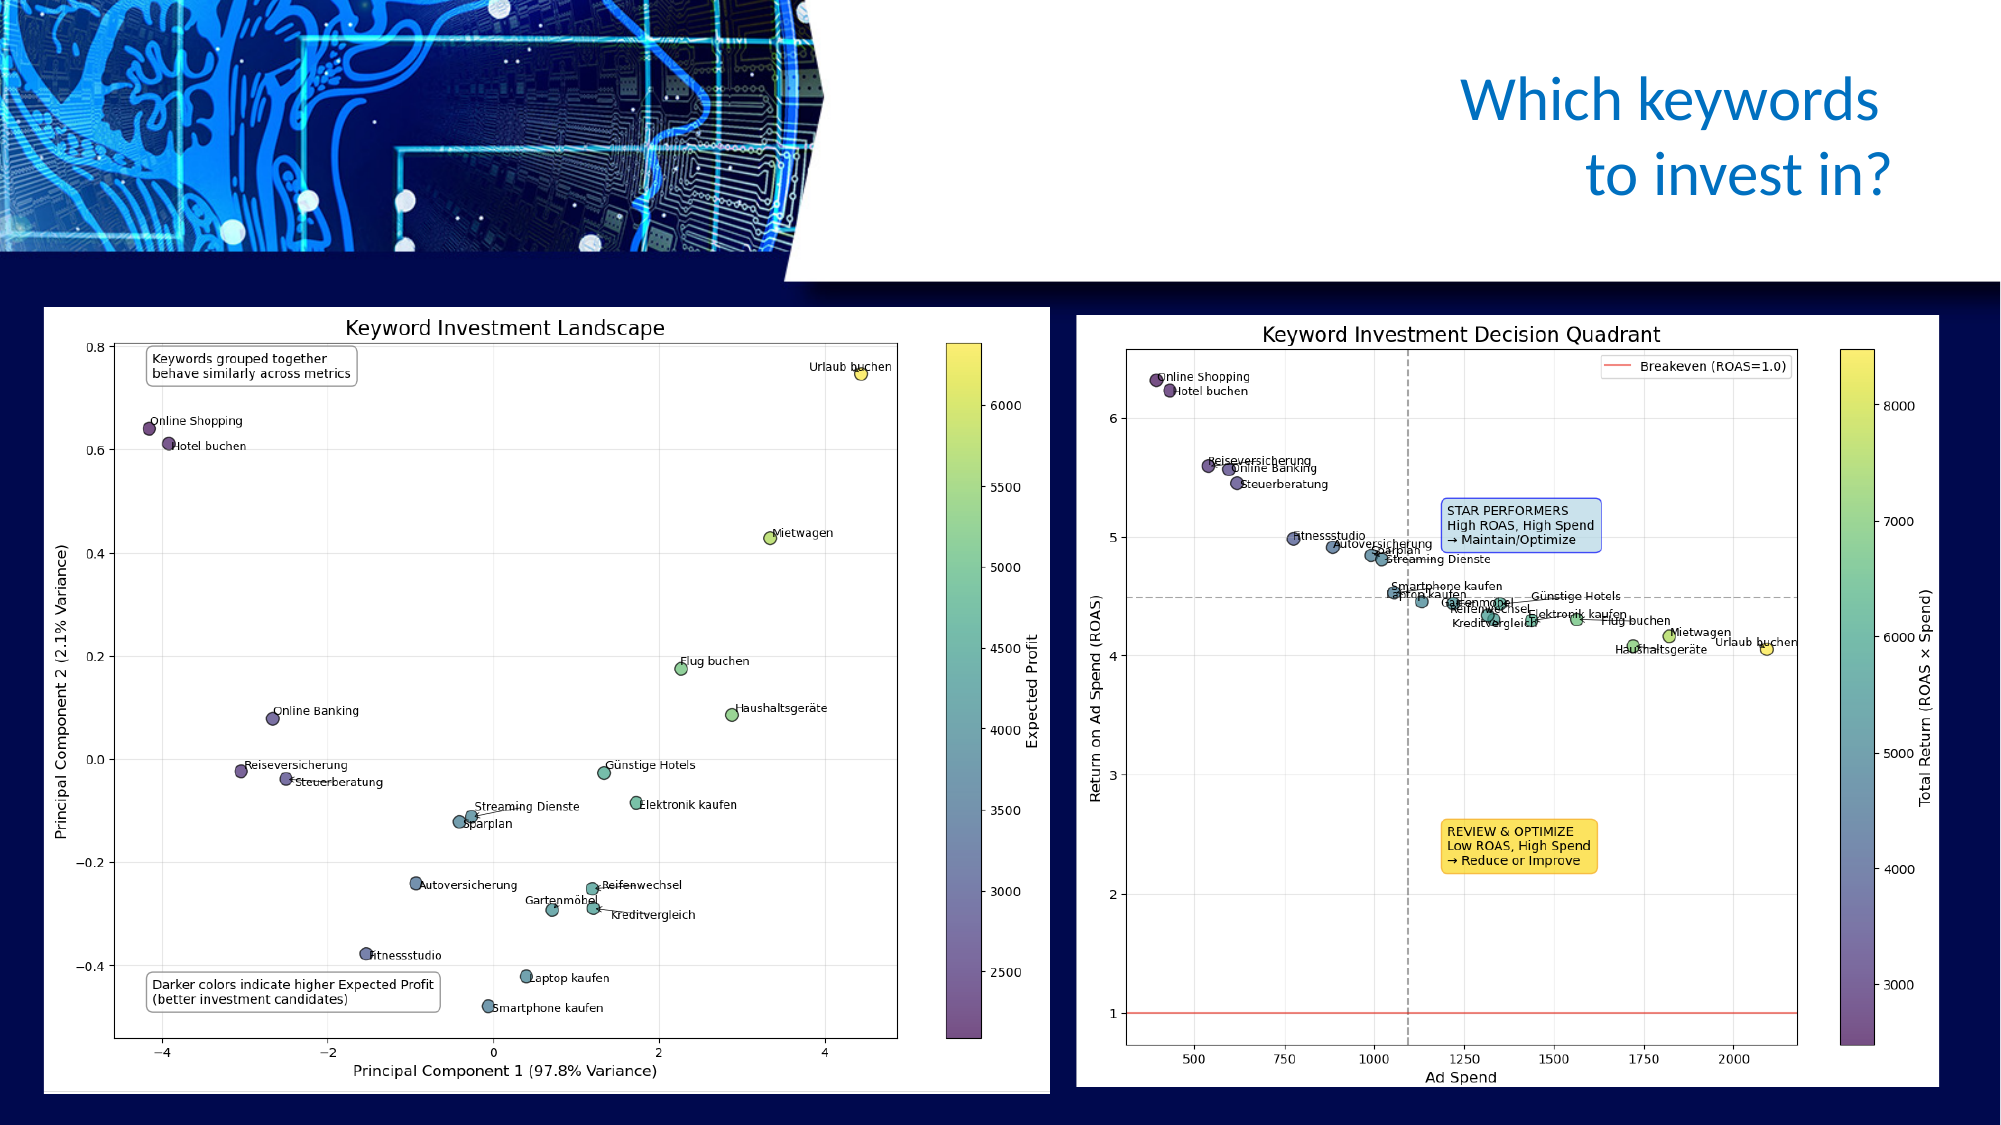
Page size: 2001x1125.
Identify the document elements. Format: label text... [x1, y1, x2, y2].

picture [0, 0, 2001, 1125]
title Which keywords to invest in? [103, 49, 1910, 217]
